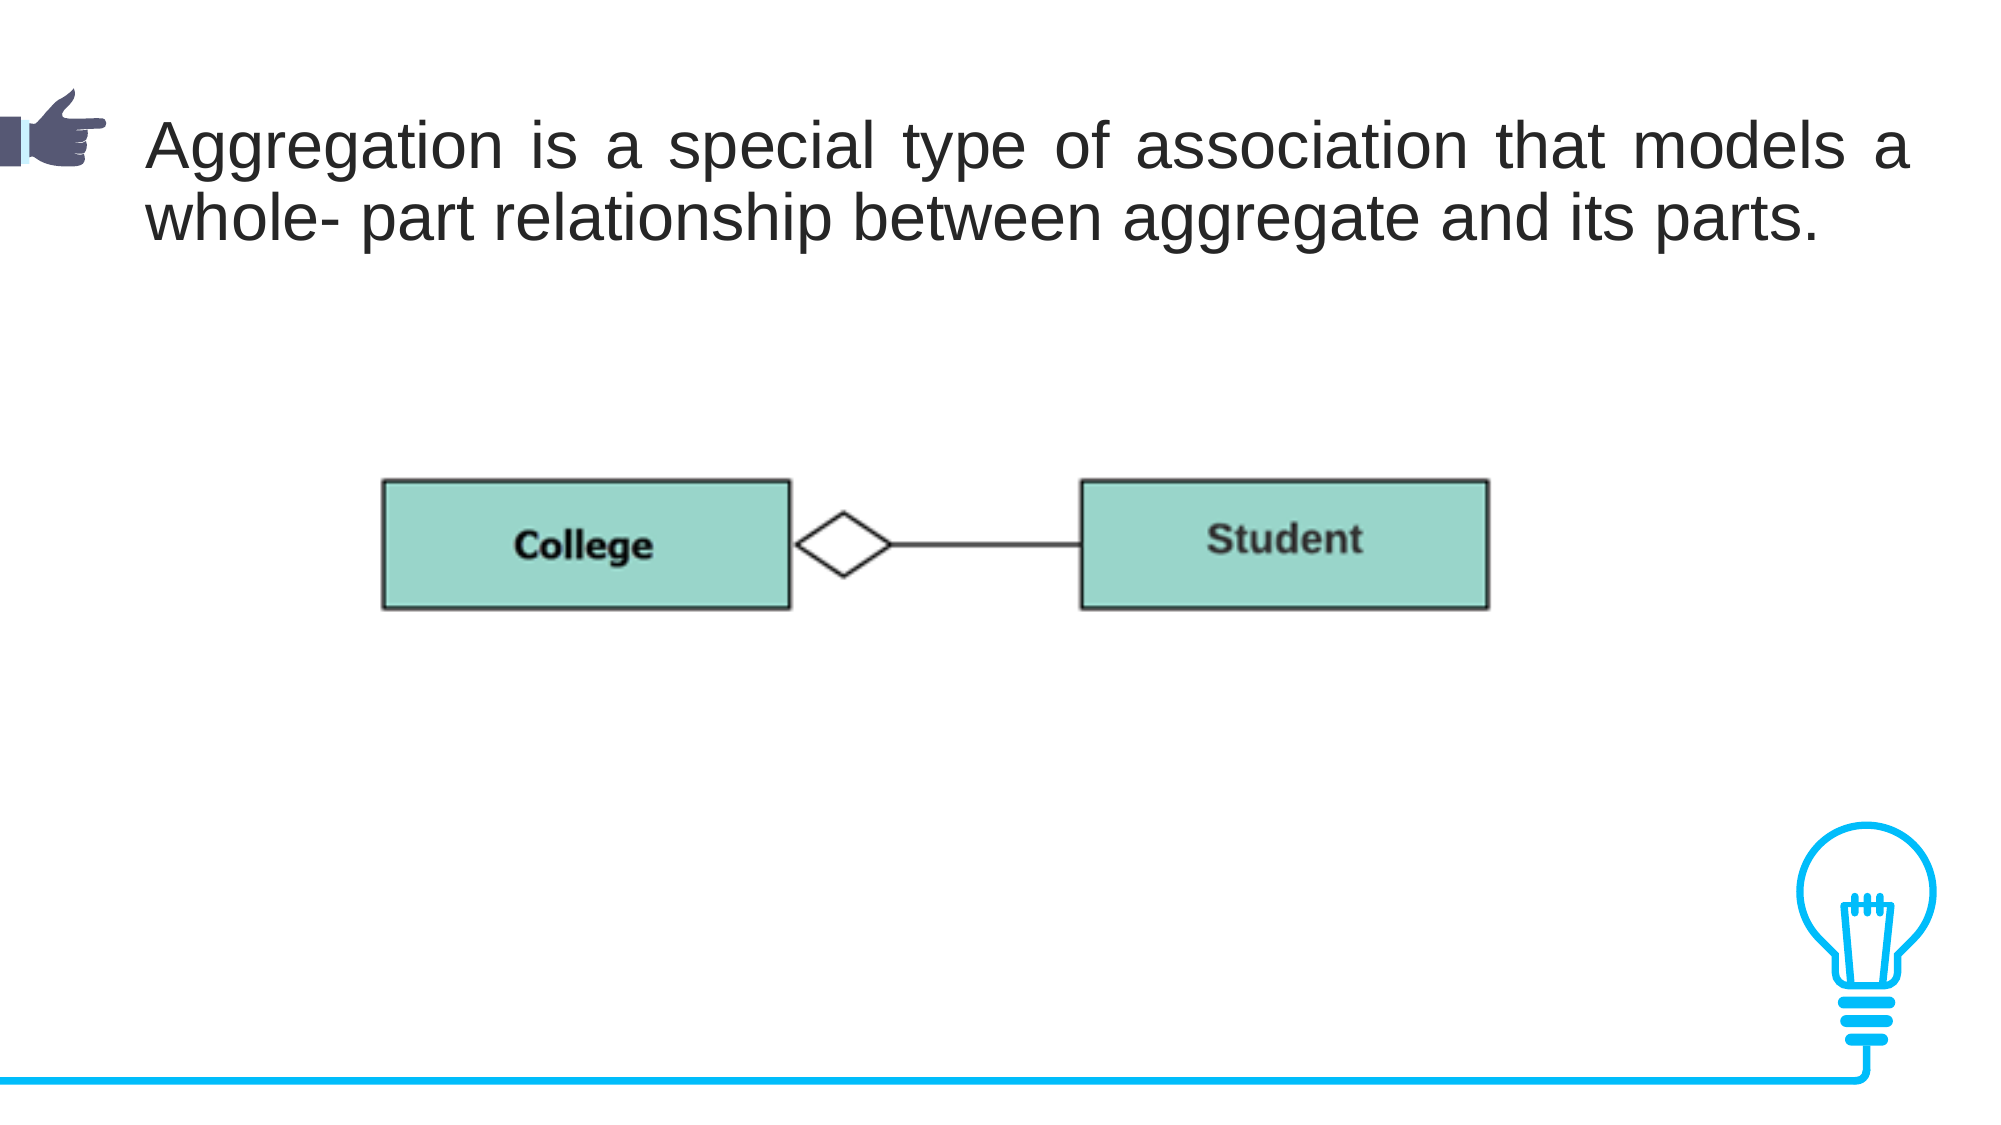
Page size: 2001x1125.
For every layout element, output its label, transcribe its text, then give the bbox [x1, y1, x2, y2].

picture [320, 418, 1552, 673]
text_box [0, 88, 107, 167]
list Aggregation is a special type of association that models a whole- part relationship between aggregate and its parts. [130, 46, 1927, 321]
